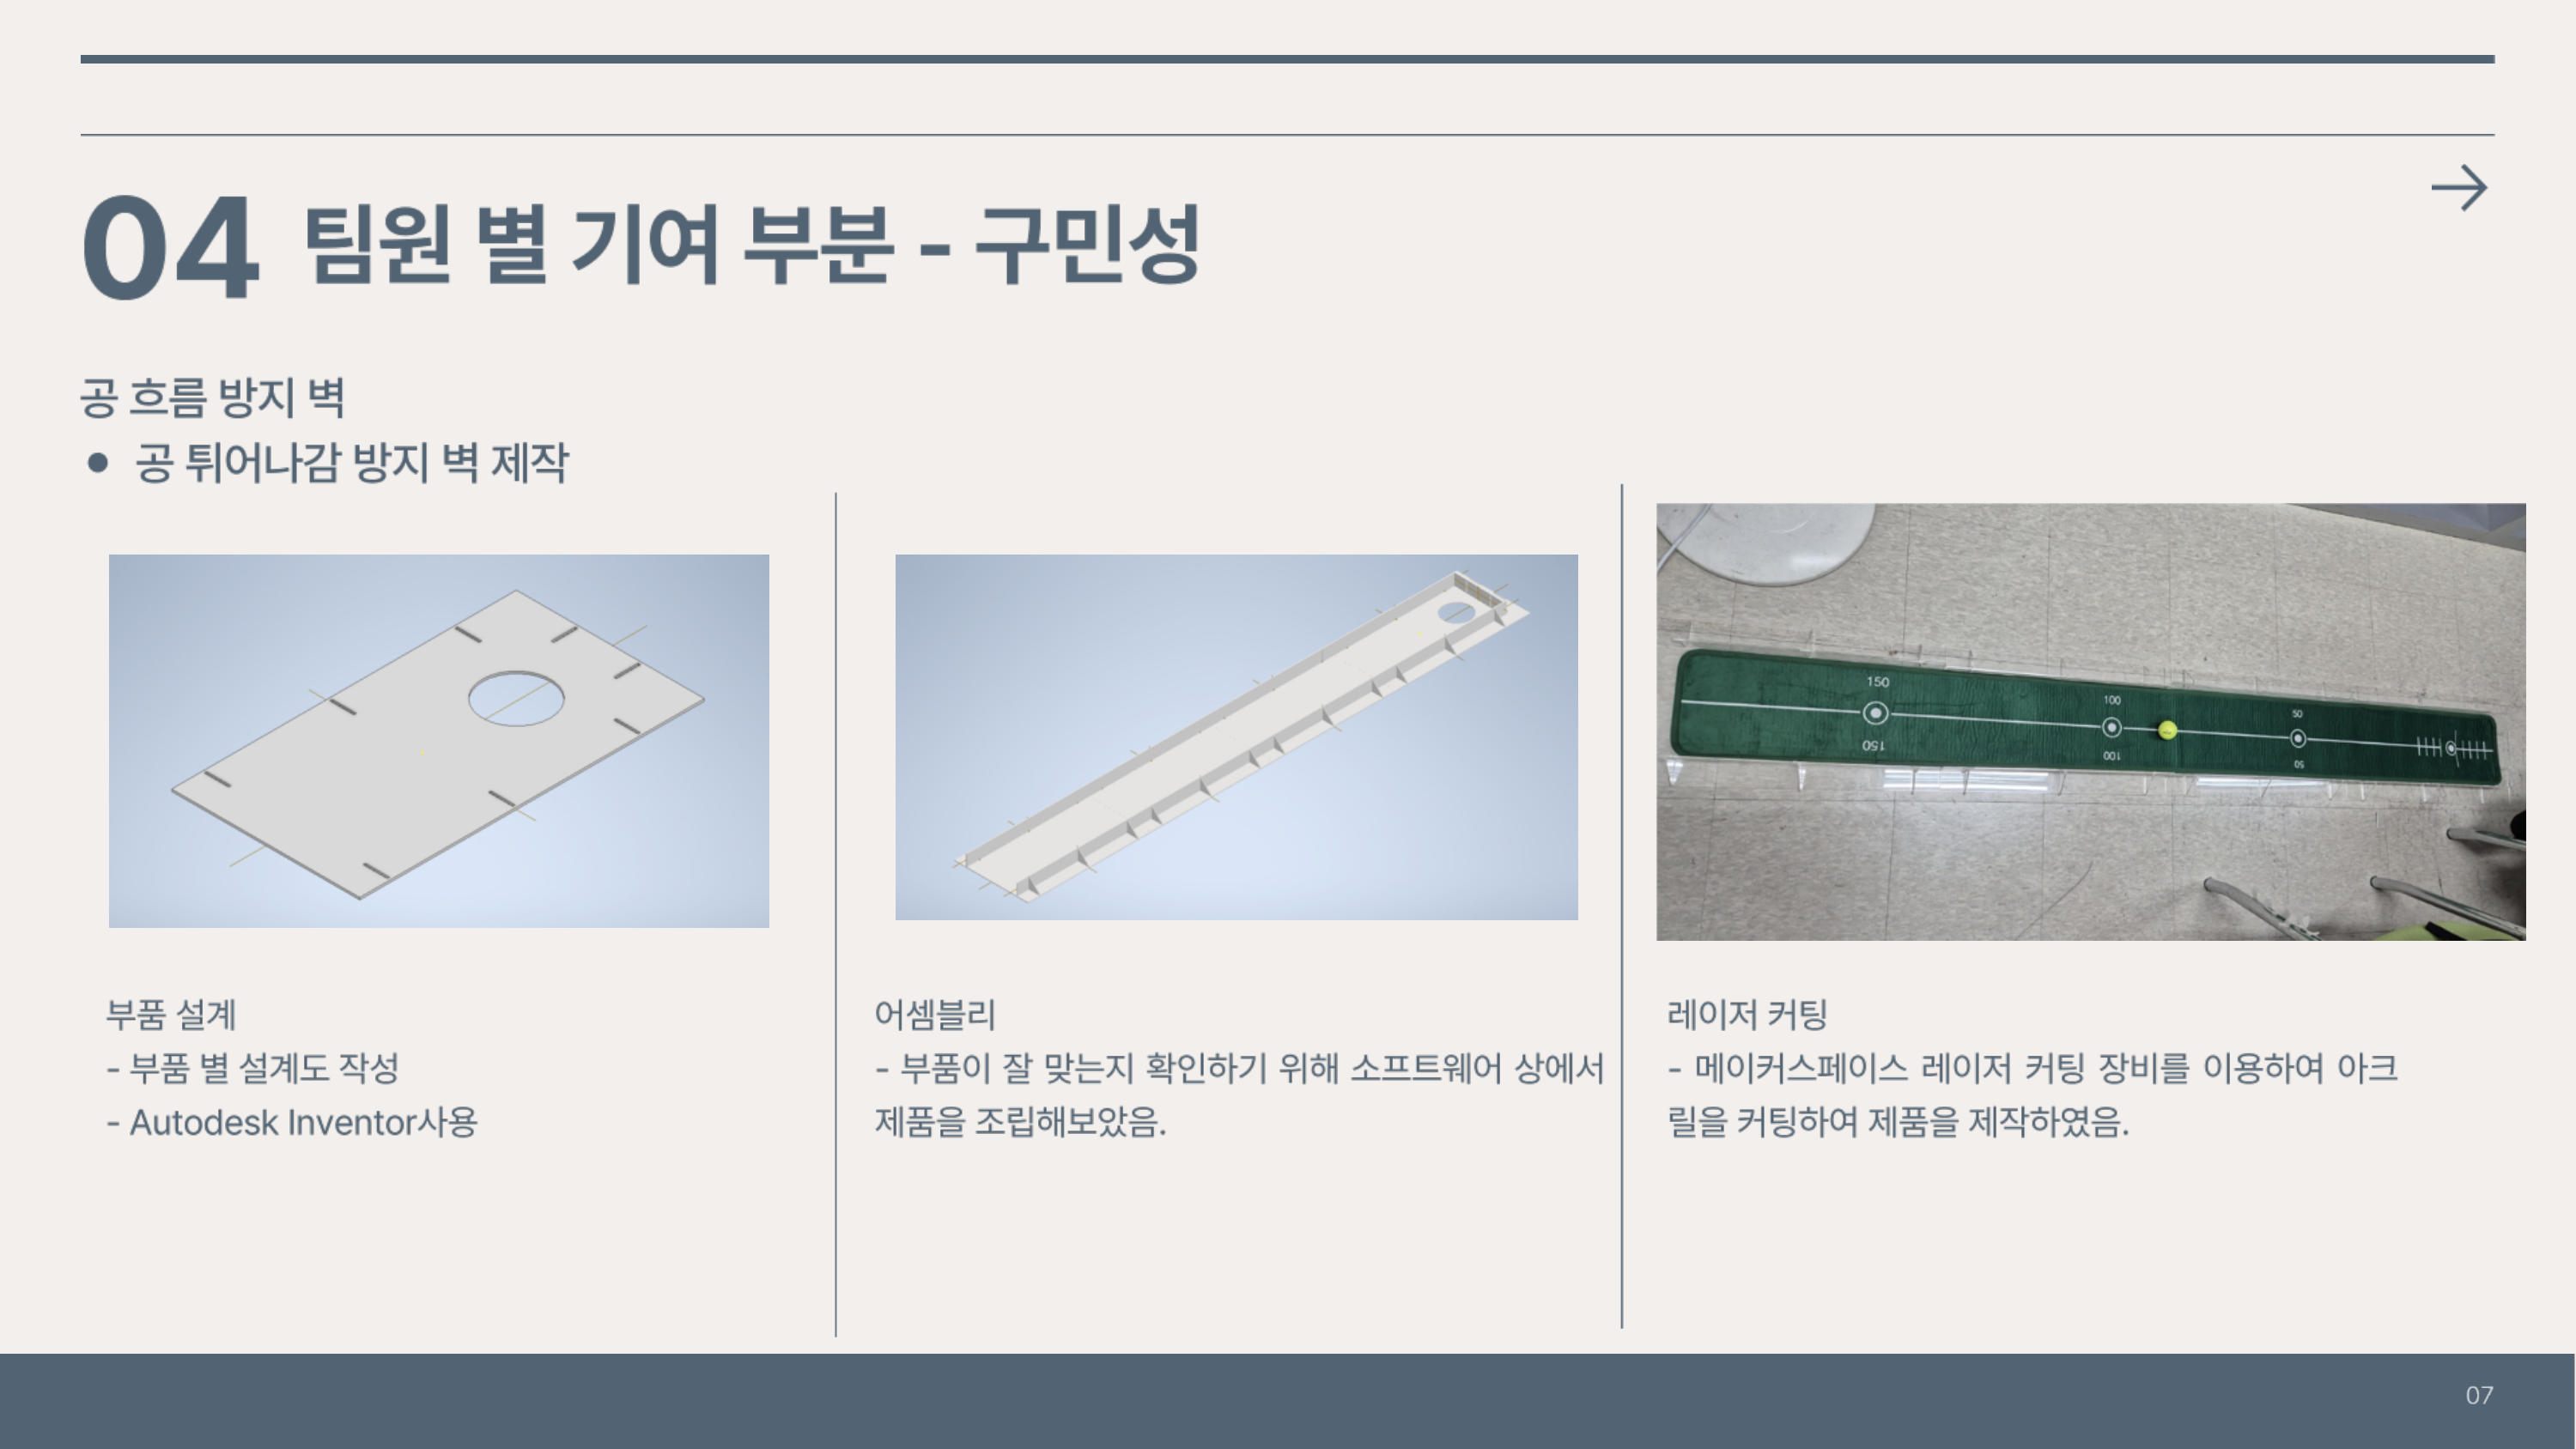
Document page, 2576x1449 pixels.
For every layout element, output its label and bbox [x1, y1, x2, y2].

text_box [407, 133, 2495, 136]
text_box [109, 554, 770, 929]
picture [31, 60, 1286, 605]
picture [863, 907, 1641, 1328]
picture [95, 976, 513, 1179]
text_box [1656, 502, 2527, 942]
text_box [774, 912, 891, 916]
text_box [1581, 904, 1652, 907]
text_box [0, 1354, 2576, 1449]
text_box [2432, 164, 2489, 212]
picture [2448, 1363, 2524, 1437]
text_box [896, 554, 1578, 920]
picture [1656, 976, 2433, 1179]
text_box [80, 55, 2495, 64]
